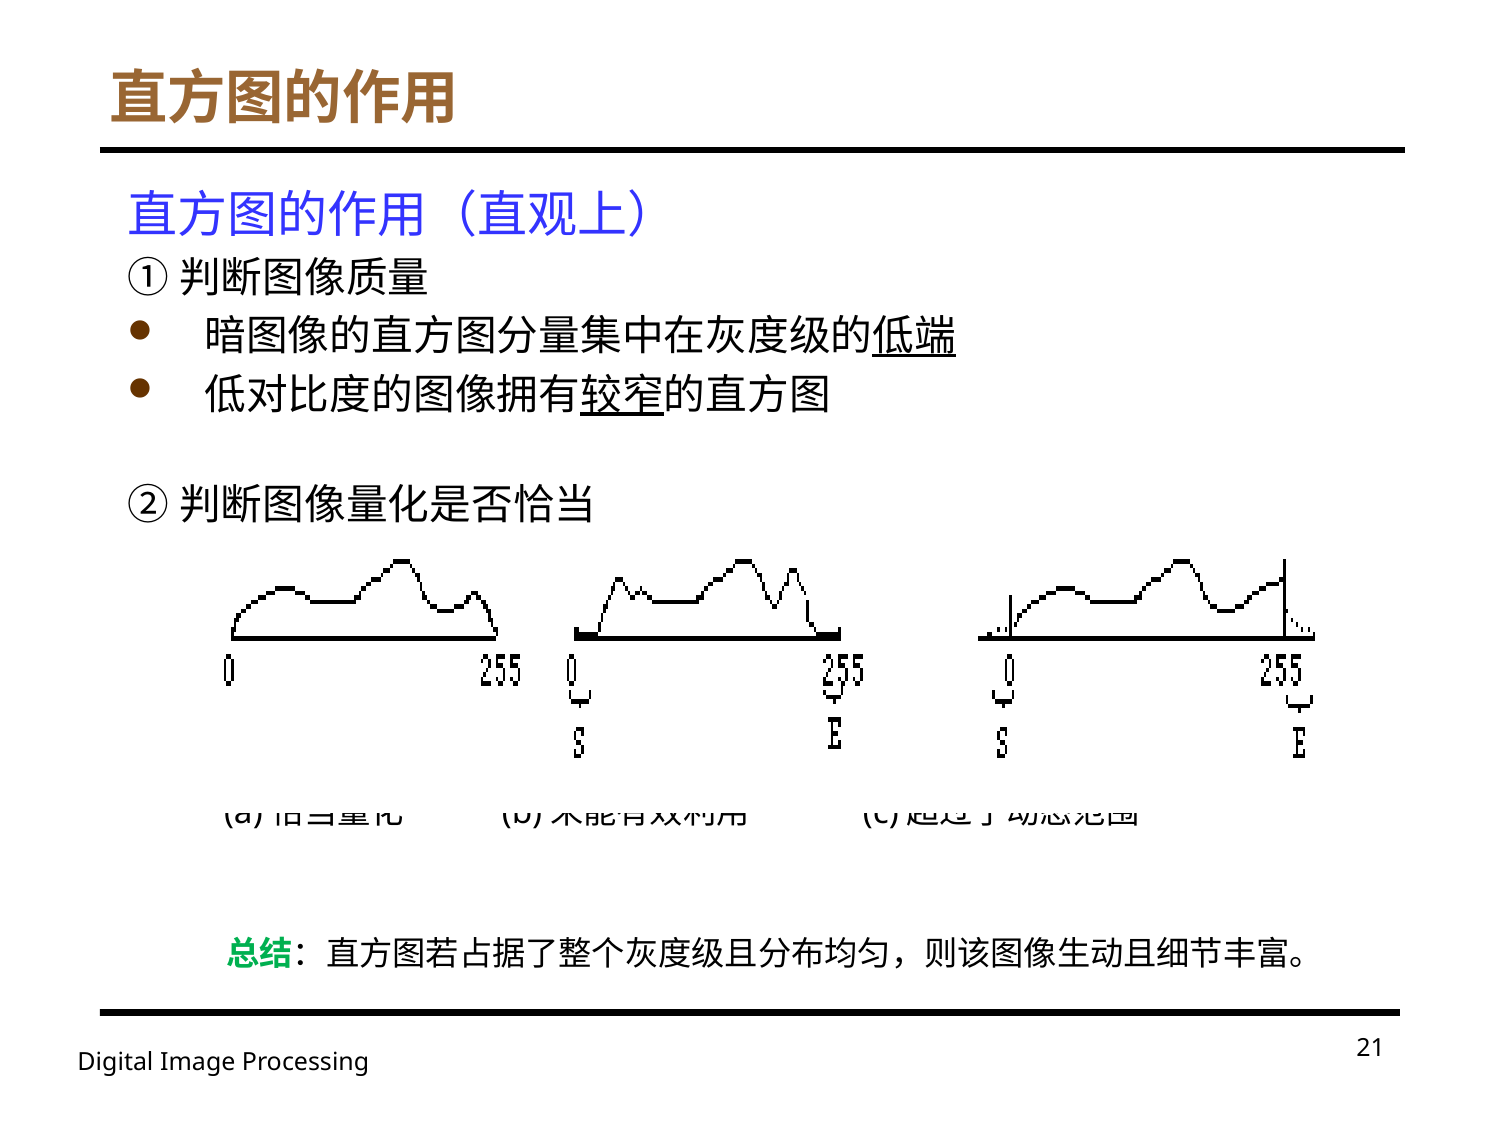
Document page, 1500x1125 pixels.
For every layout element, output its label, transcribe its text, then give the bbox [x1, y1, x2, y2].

title 直方图的作用 [94, 50, 1407, 138]
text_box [199, 537, 1350, 813]
slide_number 21 [1074, 1043, 1400, 1103]
text_box [112, 49, 1425, 138]
list 直方图的作用（直观上） ①判断图像质量 暗图像的直方图分量集中在灰度级的低端 低对比度的图像拥有较窄的直方图 ②判断图像量化是否恰当 (a)恰当量化 (b)未能有效利用 (c)超过了动态范围 总结：直方图若占据了整个灰度级且分布均匀，则该图像生动且细节丰富。 [112, 174, 1438, 1043]
slide_number Digital Image Processing [62, 1037, 488, 1116]
